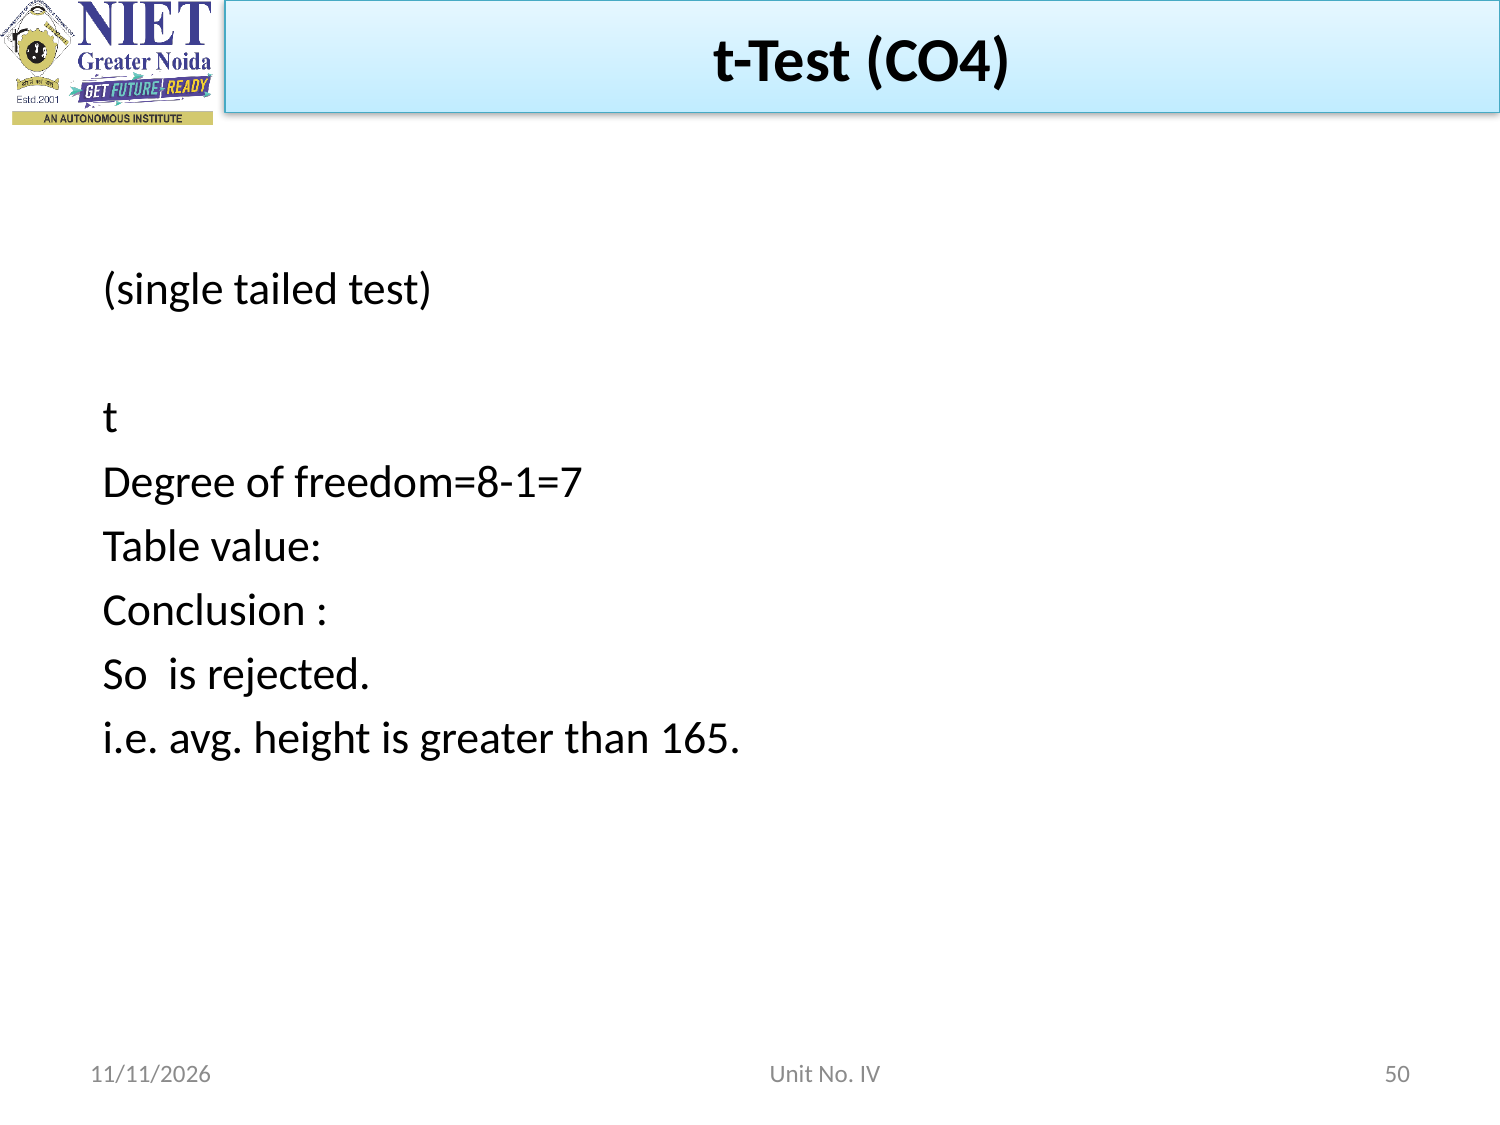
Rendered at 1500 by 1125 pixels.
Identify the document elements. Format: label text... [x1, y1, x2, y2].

footer Unit No. IV [412, 1042, 1074, 1103]
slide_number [75, 1042, 412, 1103]
picture [0, 0, 213, 125]
text_box t-Test (CO4) [224, 0, 1500, 113]
slide_number 50 [1074, 1042, 1425, 1103]
